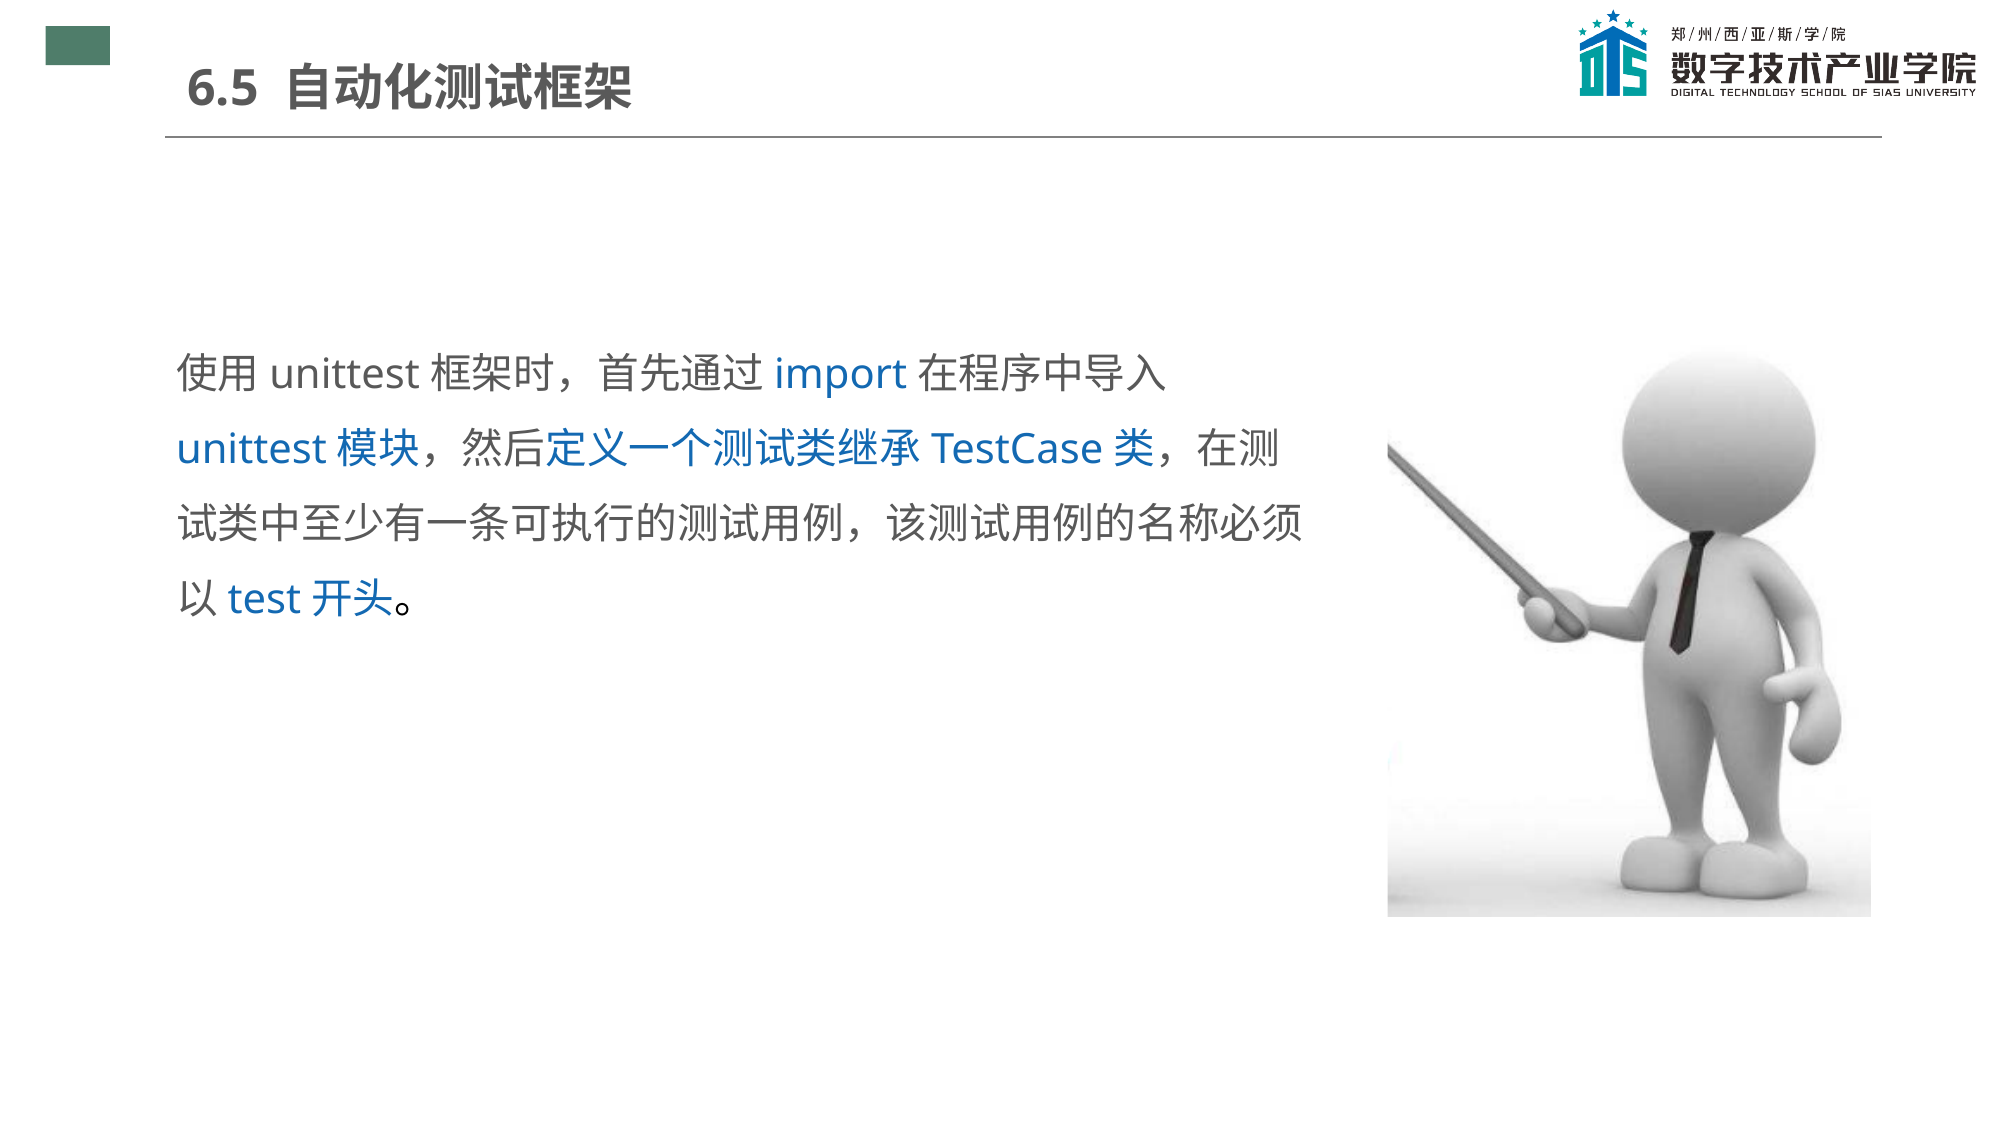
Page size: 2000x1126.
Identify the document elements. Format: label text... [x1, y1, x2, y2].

picture [1578, 9, 1976, 96]
text_box 使用unittest框架时，首先通过import在程序中导入unittest模块，然后定义一个测试类继承TestCase类，在测试类中至少有一条可执行的测试用例，该测试用例的名称必须以test开头。 [161, 314, 1331, 630]
text_box 6.5 自动化测试框架 [187, 43, 894, 127]
picture [1387, 344, 1872, 918]
